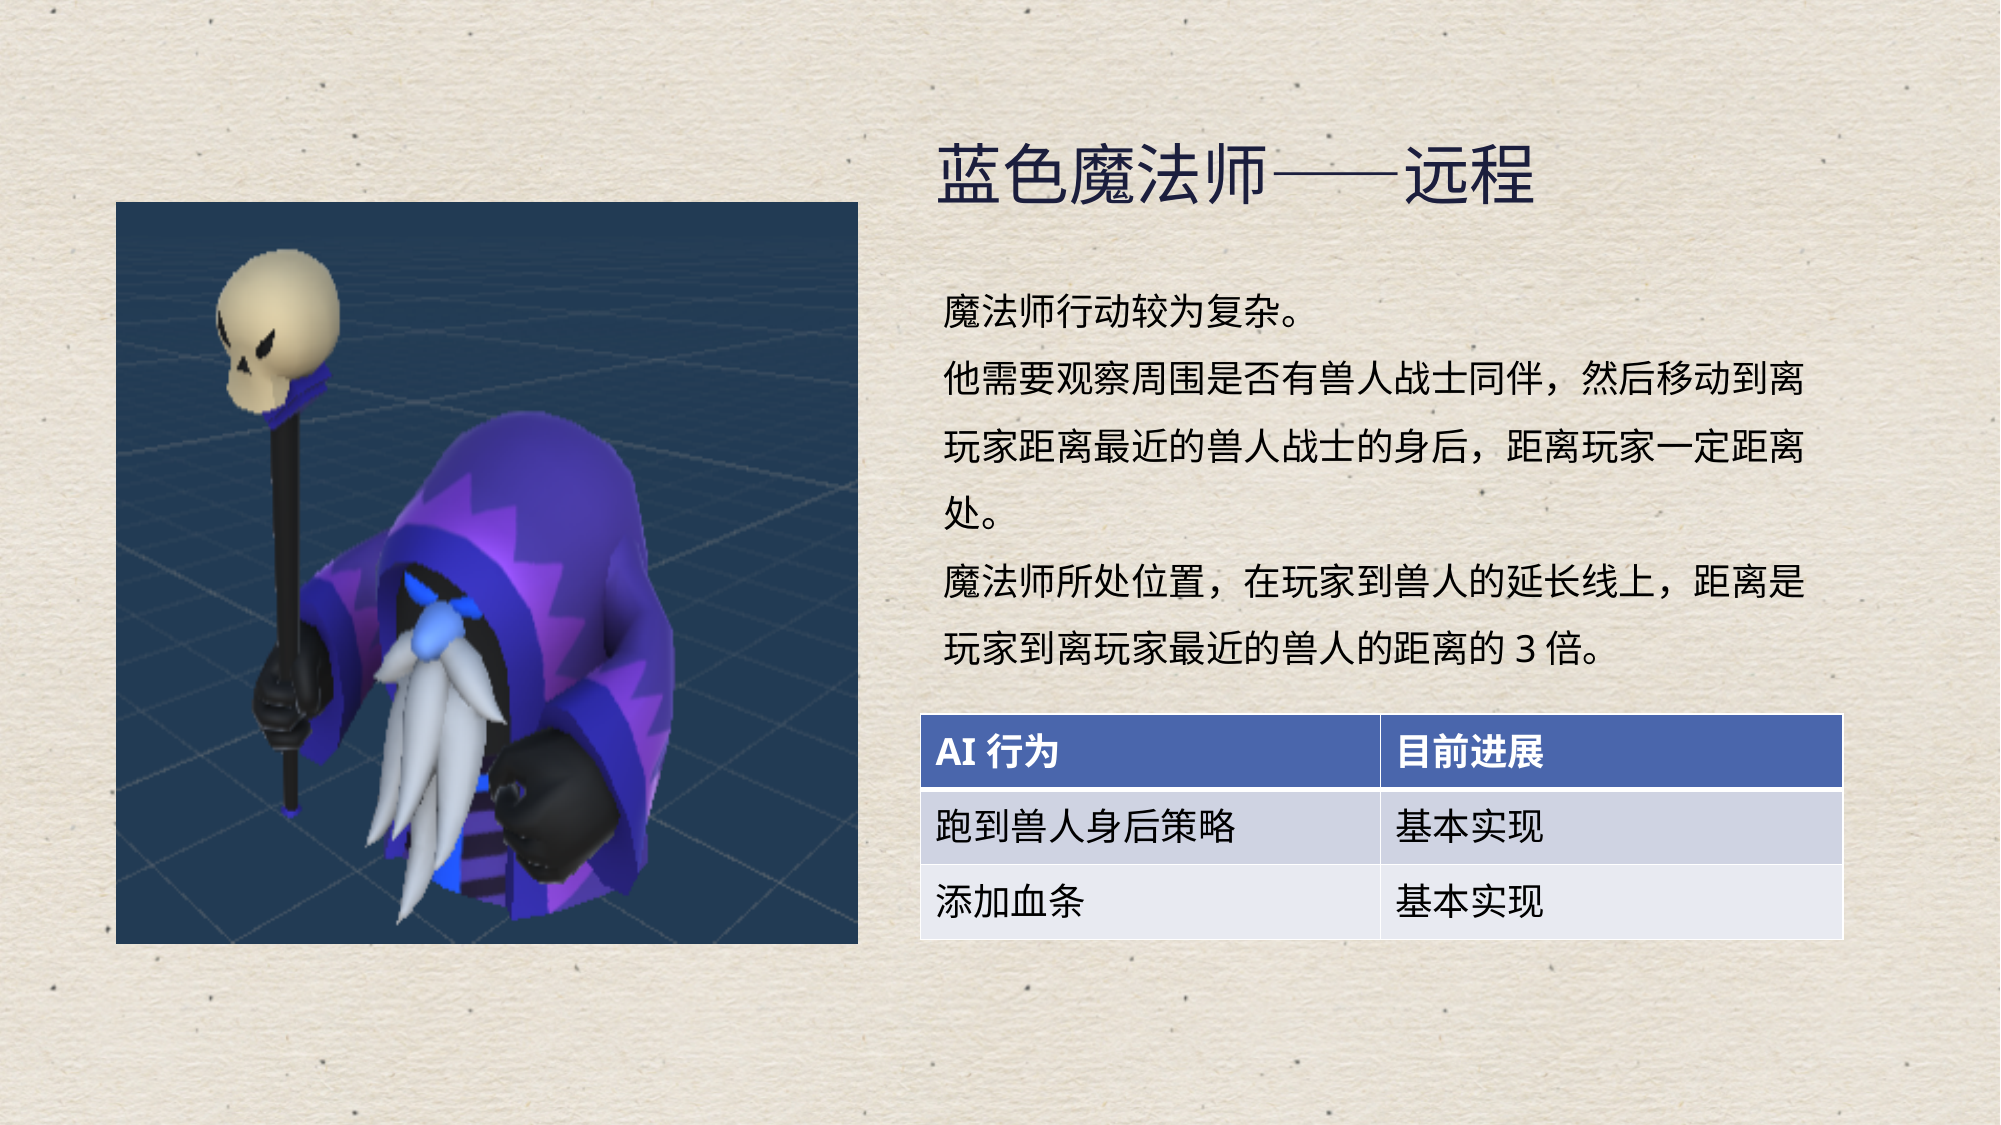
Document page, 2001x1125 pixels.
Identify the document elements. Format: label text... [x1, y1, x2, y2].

table_header AI行为 [921, 715, 1380, 787]
text_box 魔法师行动较为复杂。 他需要观察周围是否有兽人战士同伴，然后移动到离玩家距离最近的兽人战士的身后，距离玩家一定距离处。 魔法师所处位置，在玩家到兽人的延长线上，距离是玩家到离玩家最近的兽人的距离的3倍。 [937, 259, 1824, 677]
table_cell 基本实现 [1381, 865, 1842, 939]
picture [0, 0, 2000, 1125]
table_cell 跑到兽人身后策略 [921, 792, 1380, 864]
table_cell 基本实现 [1381, 792, 1842, 864]
table_cell 添加血条 [921, 865, 1380, 939]
table_header 目前进展 [1381, 715, 1842, 787]
text_box 蓝色魔法师——远程 [921, 125, 1582, 221]
